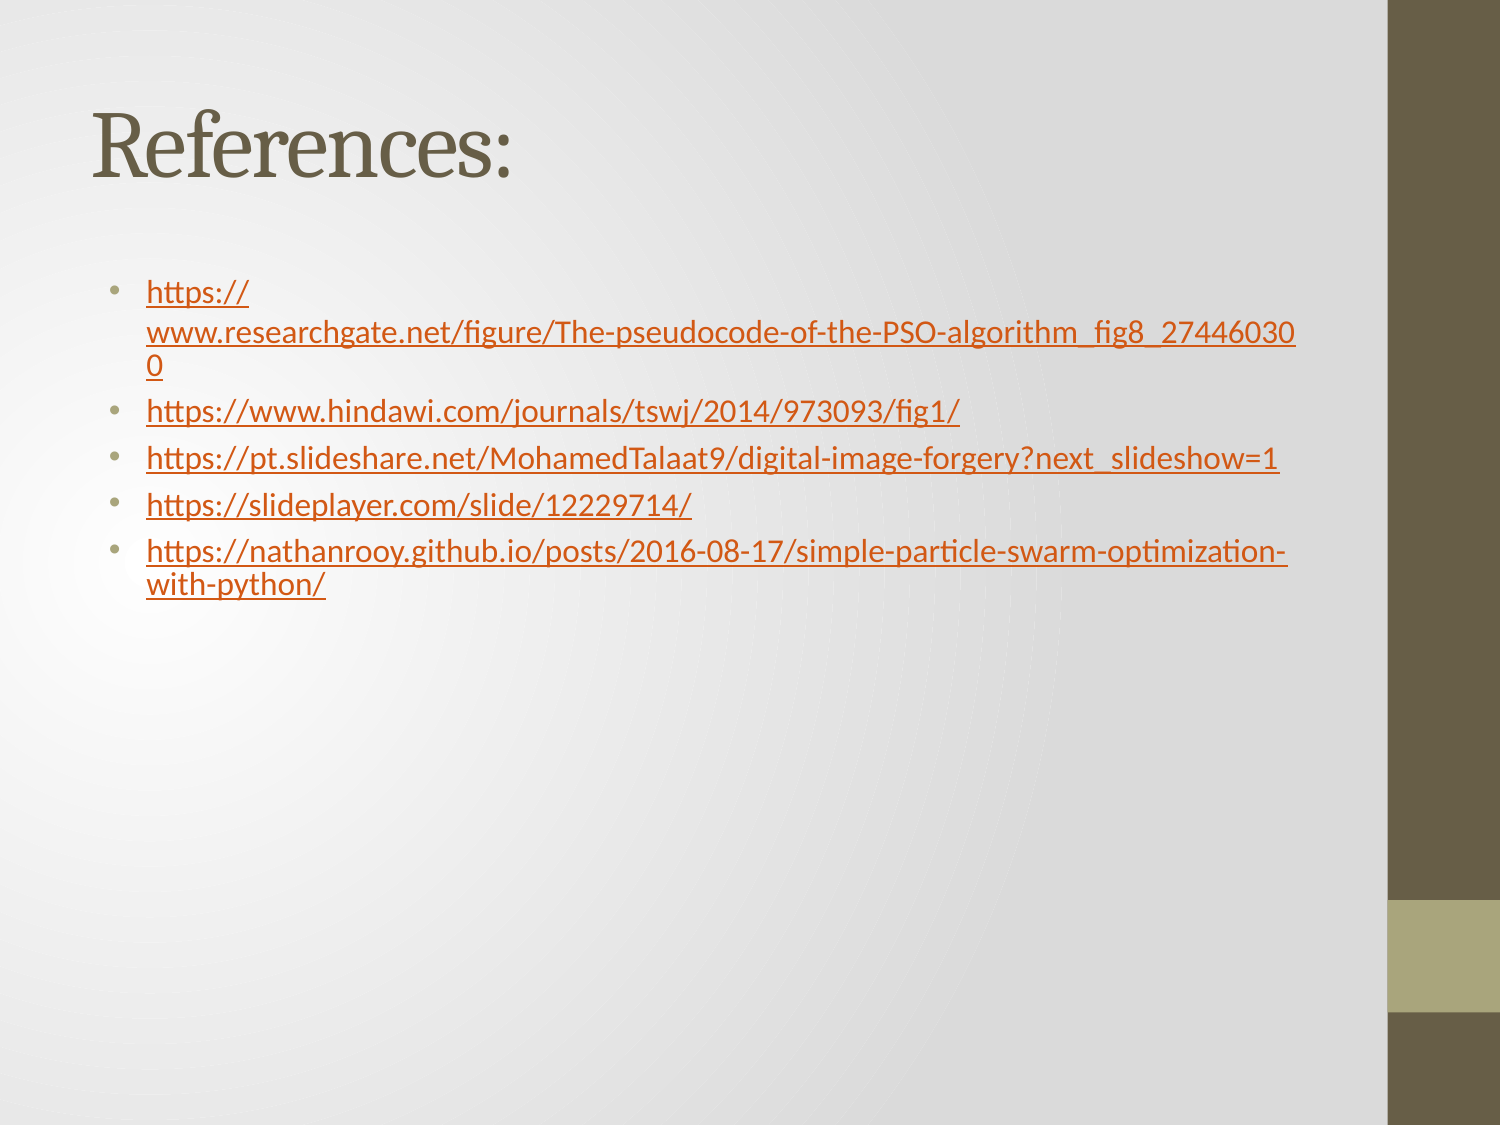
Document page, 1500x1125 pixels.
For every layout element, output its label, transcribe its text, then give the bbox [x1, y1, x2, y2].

title References: [75, 45, 1325, 233]
list https://www.researchgate.net/figure/The-pseudocode-of-the-PSO-algorithm_fig8_274460300 https://www.hindawi.com/journals/tswj/2014/973093/fig1/ https://pt.slideshare.net/MohamedTalaat9/digital-image-forgery?next_slideshow=1 https://slideplayer.com/slide/12229714/ https://nathanrooy.github.io/posts/2016-08-17/simple-particle-swarm-optimization-with-python/ [75, 262, 1325, 1050]
